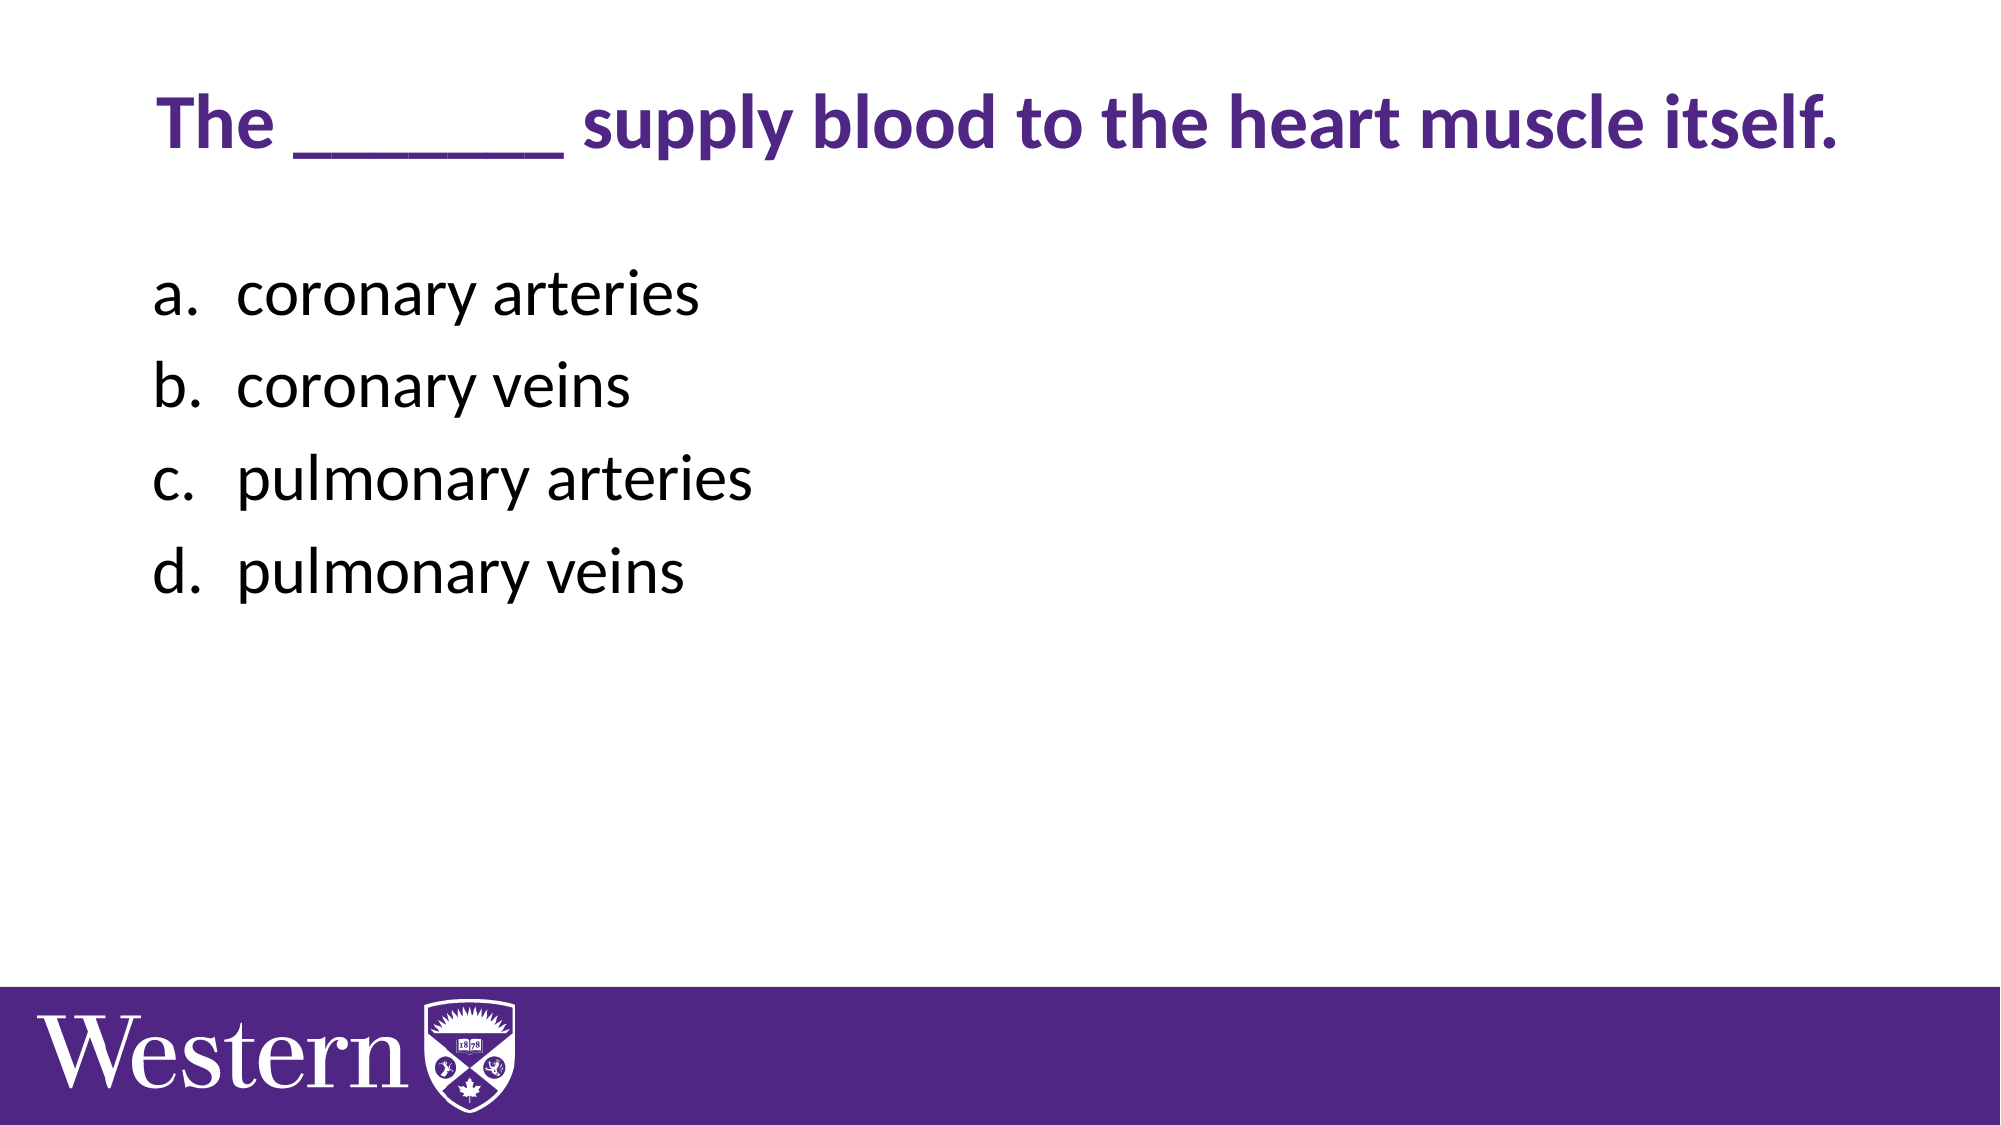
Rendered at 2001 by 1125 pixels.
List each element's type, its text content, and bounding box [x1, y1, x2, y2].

list coronary arteries coronary veins pulmonary arteries pulmonary veins [137, 249, 1863, 975]
text_box [0, 986, 2000, 1125]
title The _______ supply blood to the heart muscle itself. [137, 32, 1863, 213]
picture [37, 999, 515, 1113]
